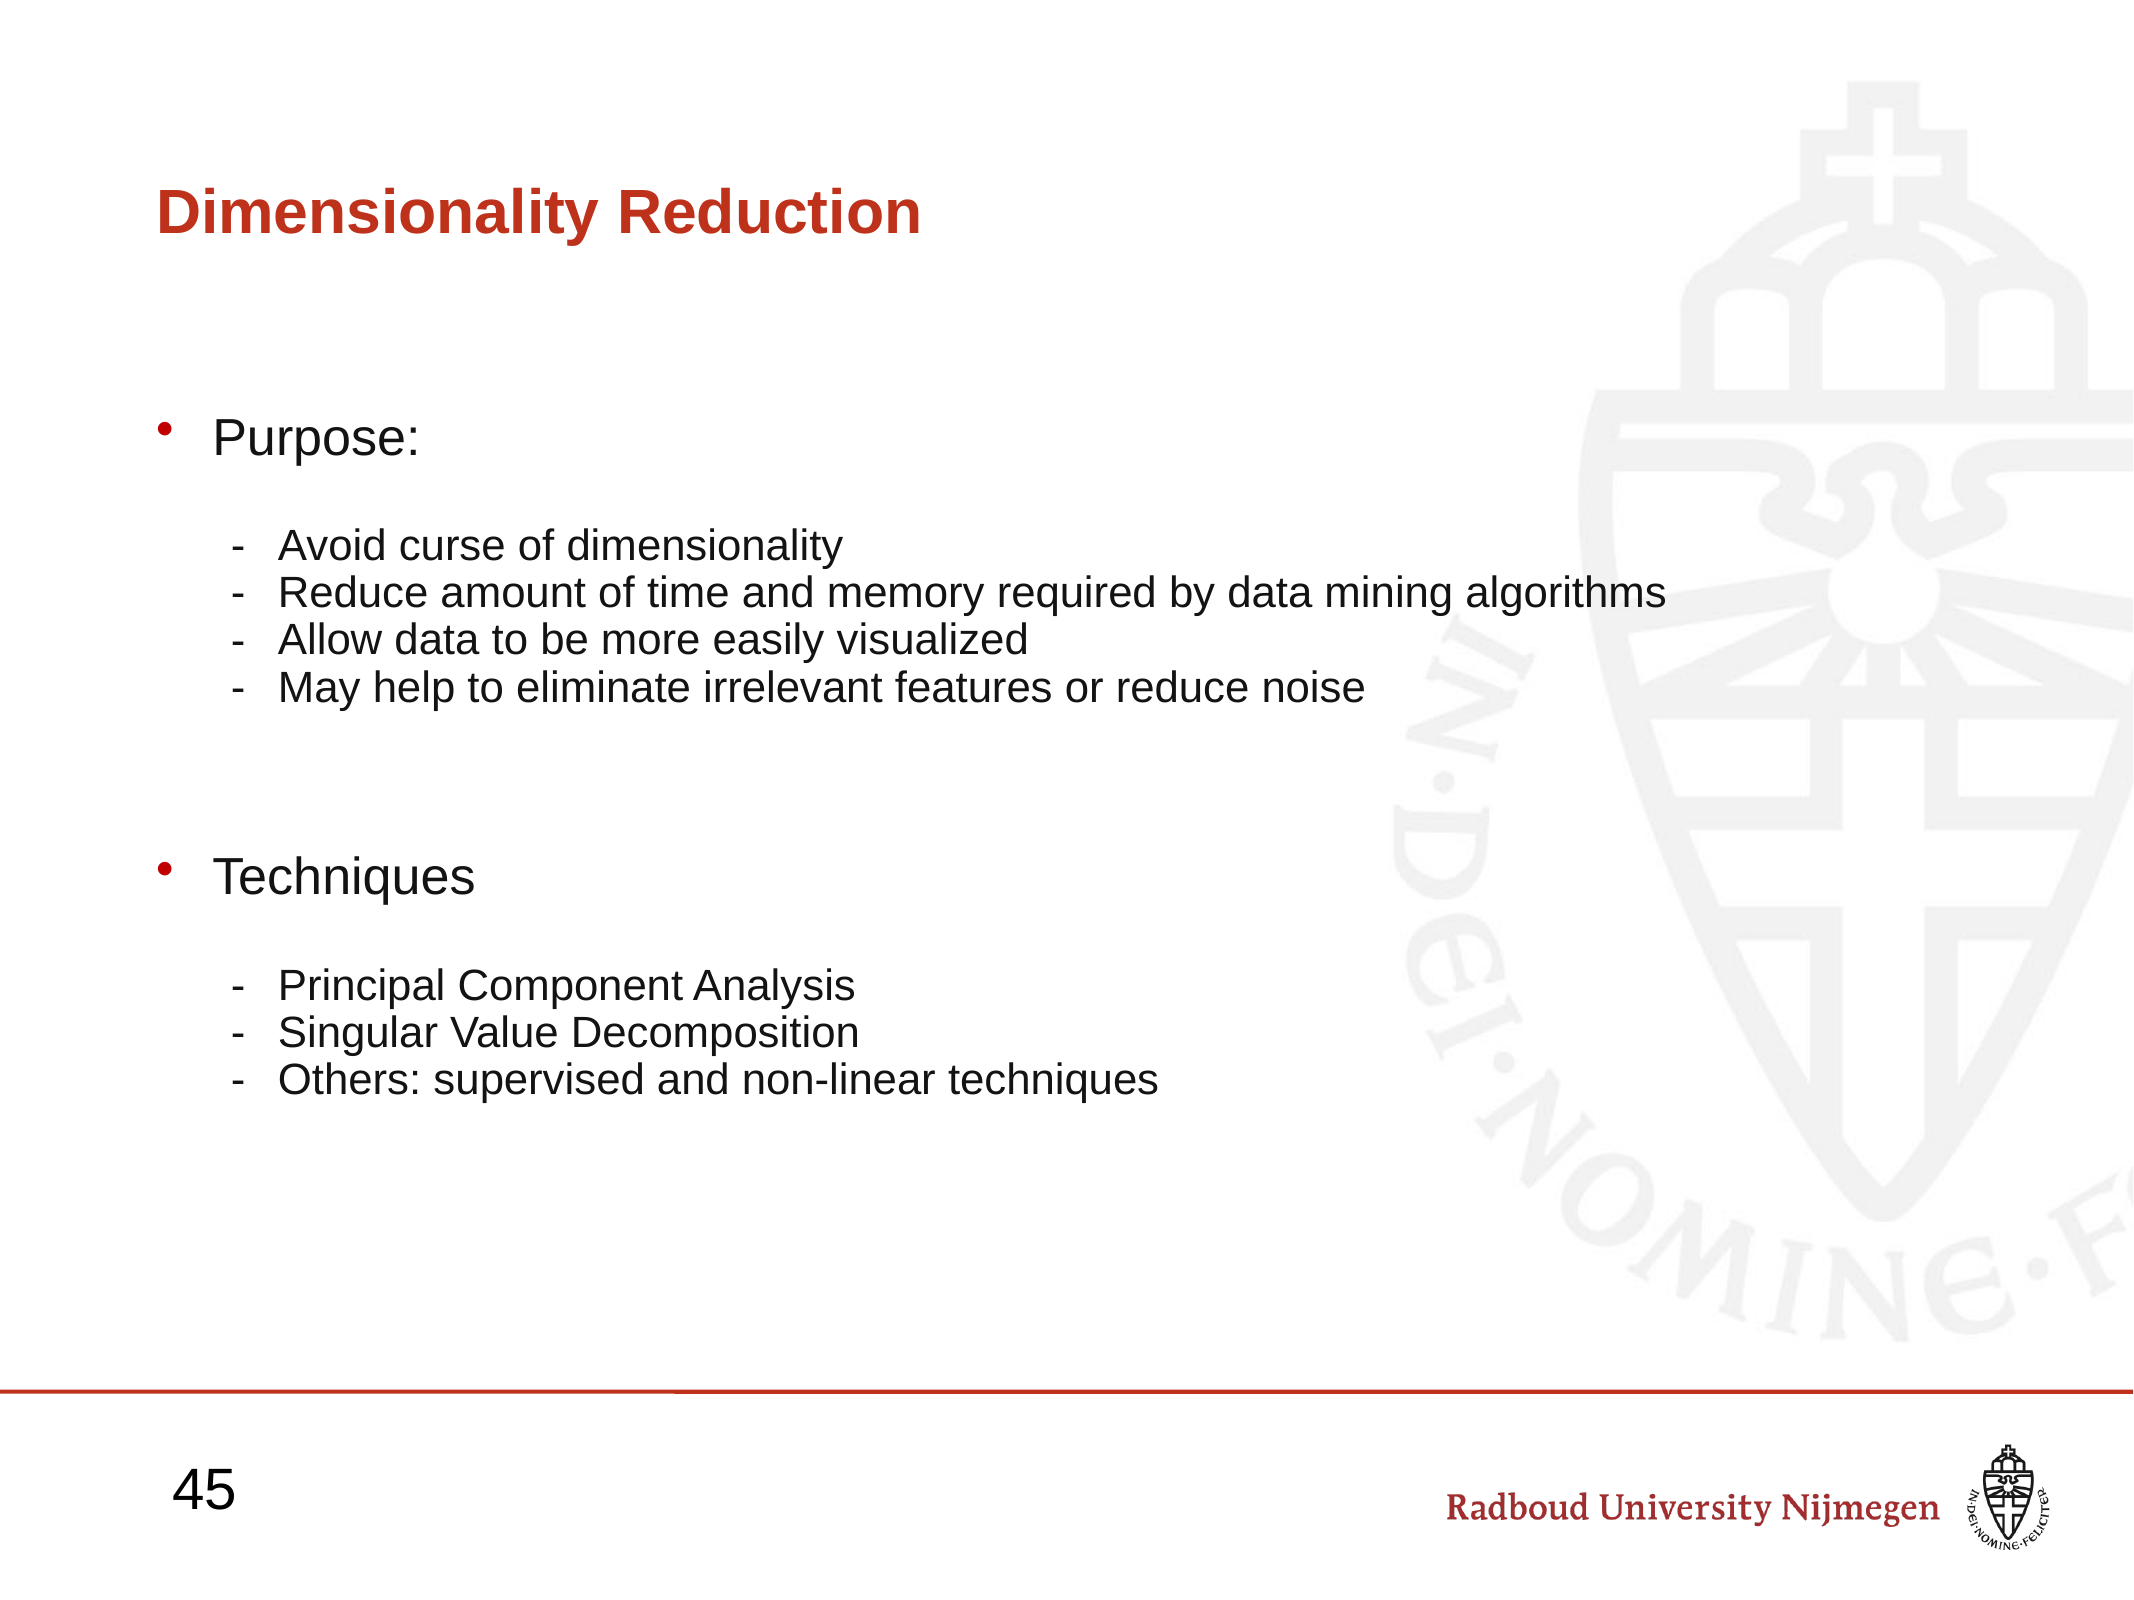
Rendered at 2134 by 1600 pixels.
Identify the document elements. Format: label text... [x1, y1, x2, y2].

title Dimensionality Reduction [147, 162, 1961, 336]
picture [0, 1394, 2134, 1600]
picture [0, 0, 2134, 1389]
list Purpose: Avoid curse of dimensionality Reduce amount of time and memory required by data mining algorithms Allow data to be more easily visualized May help to eliminate irrelevant features or reduce noise Techniques Principal Component Analysis Singular Value Decomposition Others: supervised and non-linear techniques [147, 339, 1961, 1325]
slide_number 45 [157, 1444, 655, 1530]
